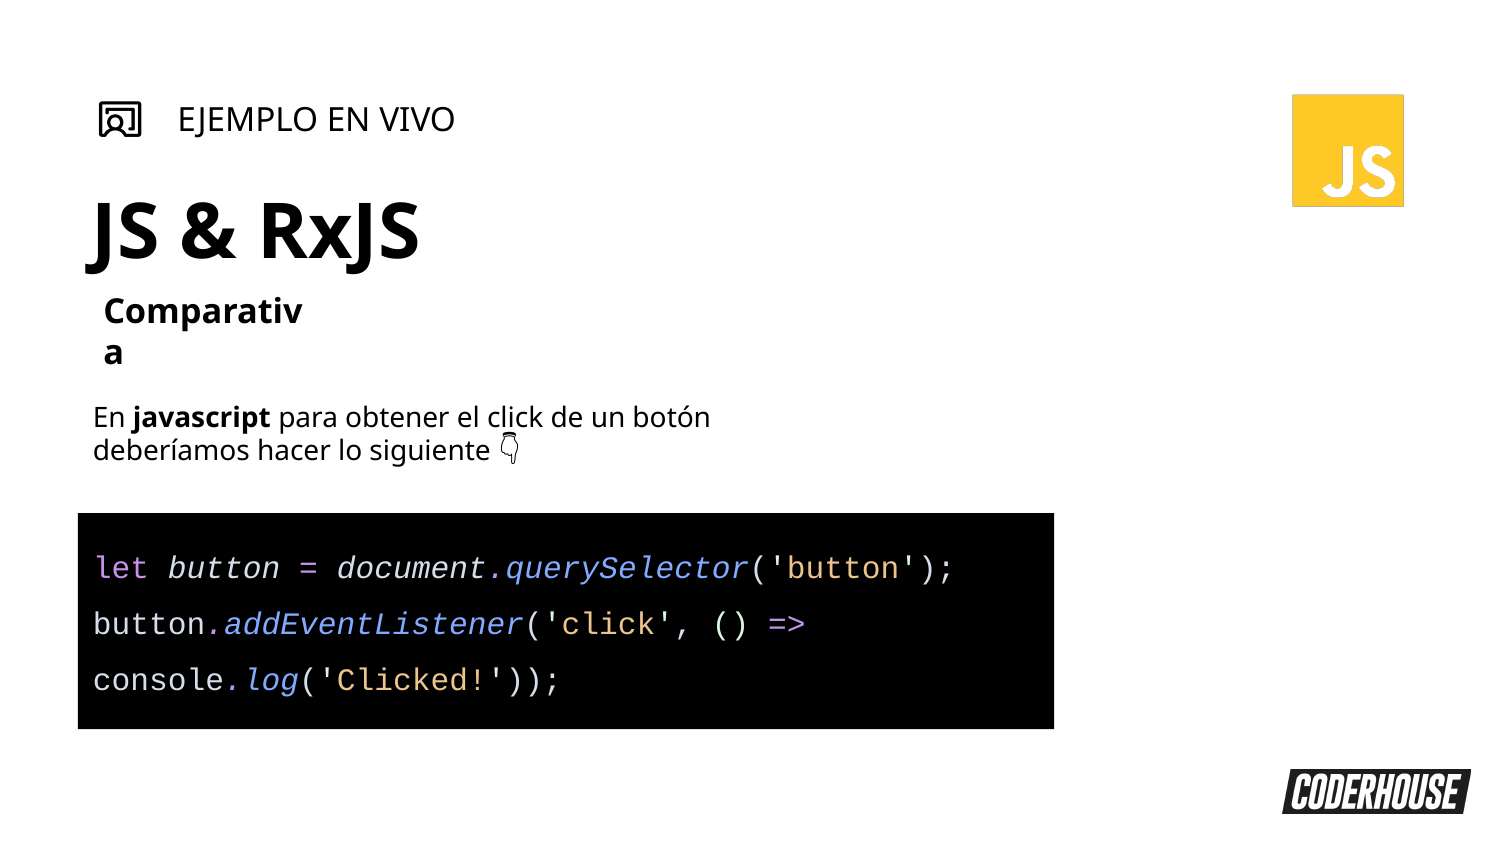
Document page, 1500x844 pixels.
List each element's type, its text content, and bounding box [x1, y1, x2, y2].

text_box let button = document.querySelector('button'); button.addEventListener('click', () => console.log('Clicked!')); [77, 513, 1055, 730]
text_box En javascript para obtener el click de un botón deberíamos hacer lo siguiente 👇 [77, 384, 740, 487]
text_box JS & RxJS [76, 177, 494, 291]
text_box Comparativa [88, 274, 334, 352]
picture [1281, 769, 1471, 814]
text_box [77, 76, 163, 162]
picture [1274, 76, 1423, 225]
text_box EJEMPLO EN VIVO [166, 83, 641, 154]
